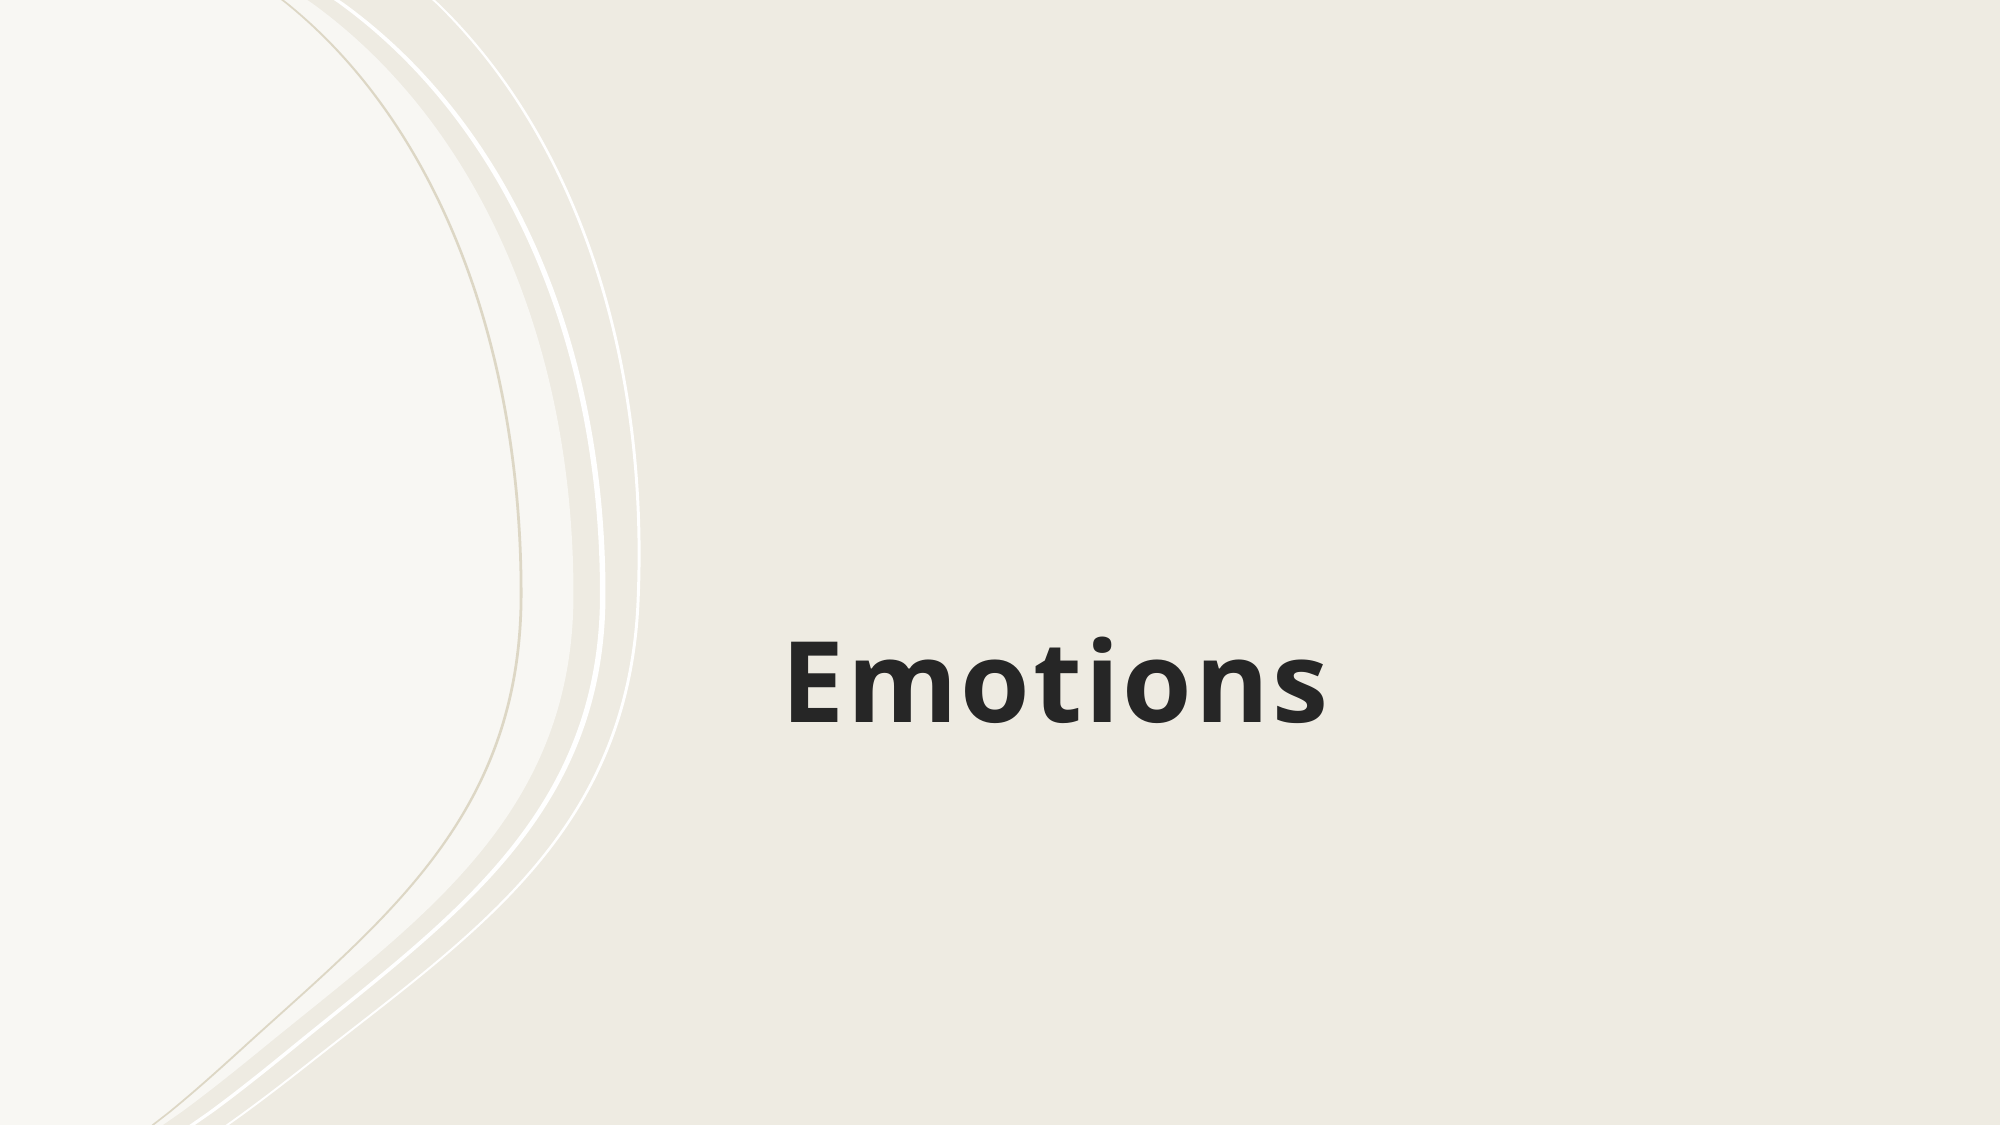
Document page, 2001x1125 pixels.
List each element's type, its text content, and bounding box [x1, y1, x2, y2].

title Emotions [763, 220, 1922, 760]
